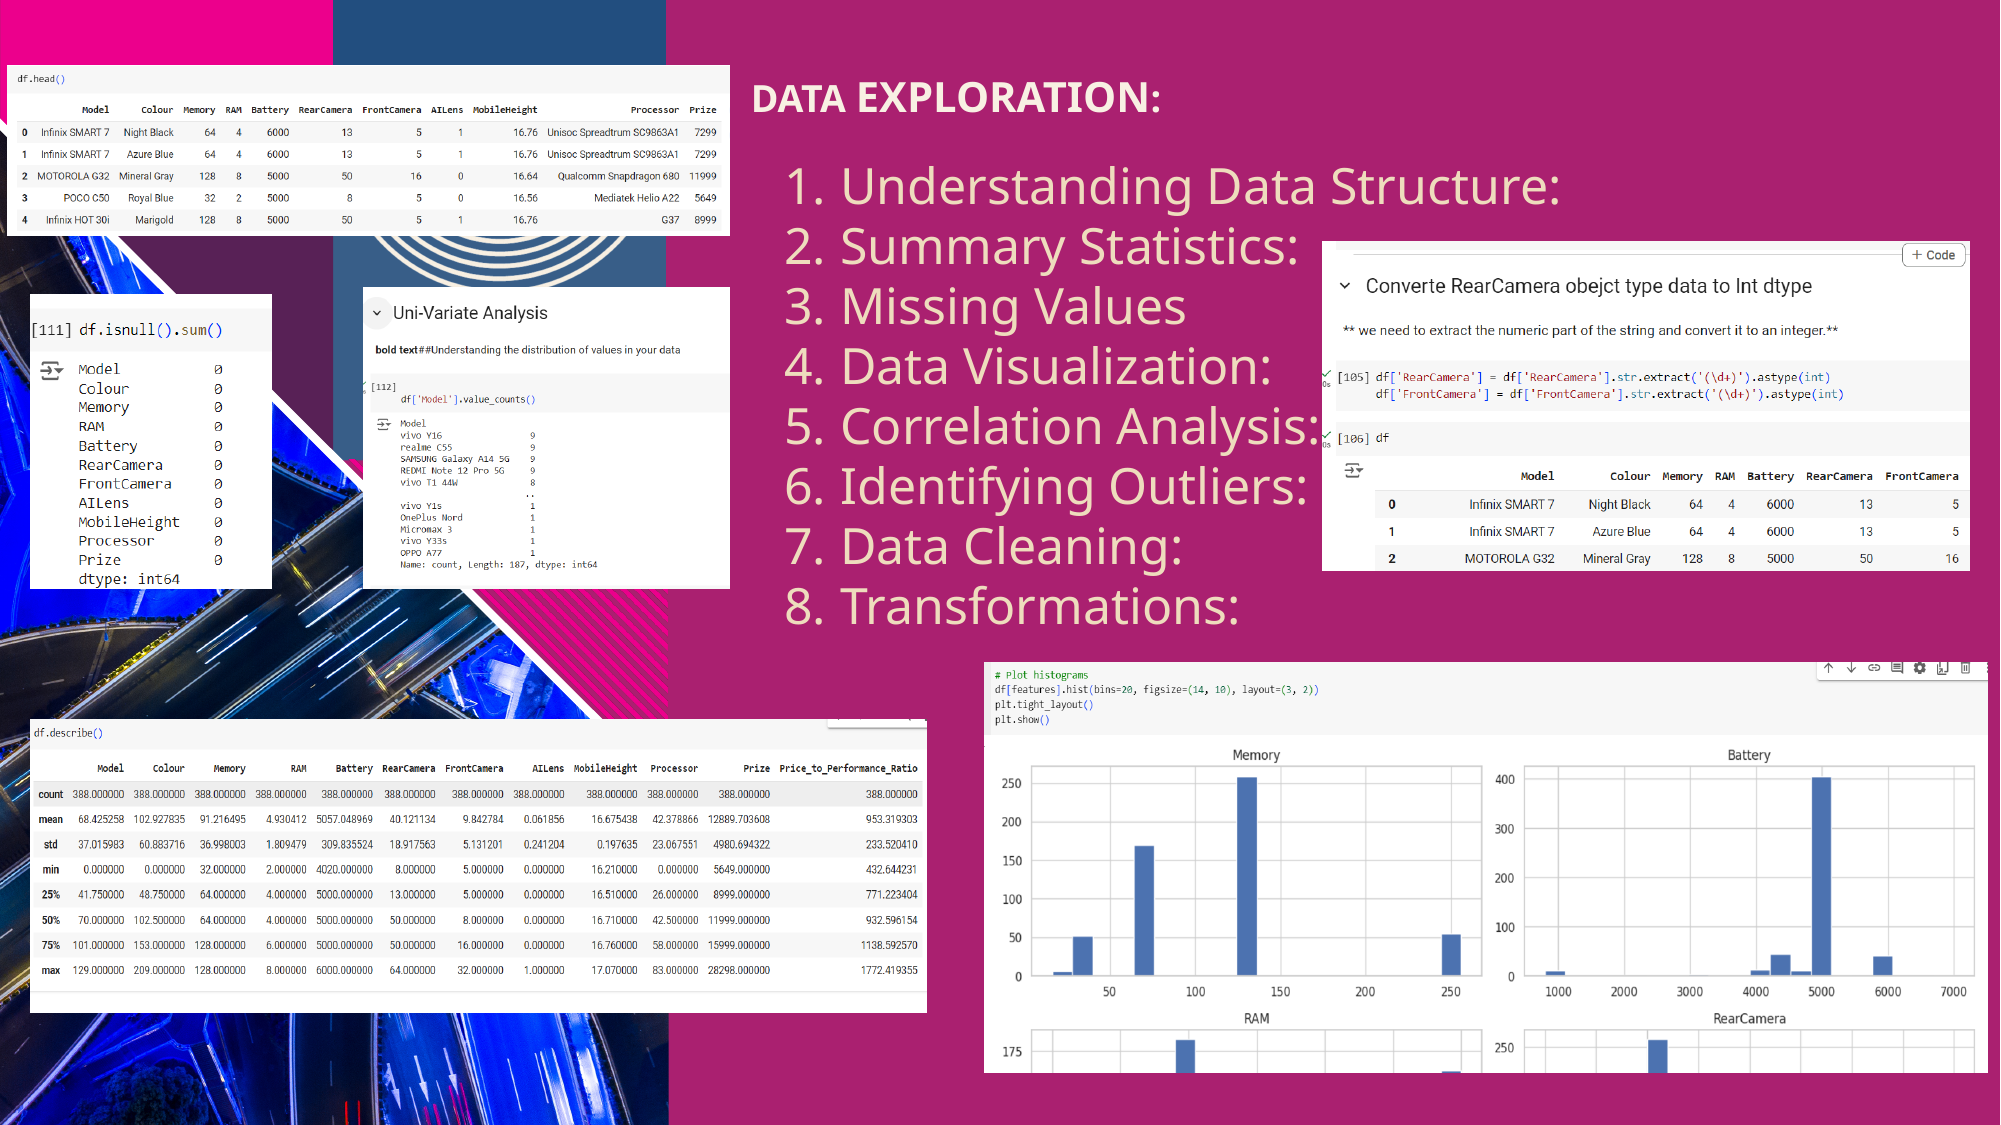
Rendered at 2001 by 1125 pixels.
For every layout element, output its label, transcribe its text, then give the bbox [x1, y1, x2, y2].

picture [30, 294, 272, 589]
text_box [0, 108, 667, 789]
picture [0, 65, 927, 1125]
picture [984, 662, 1988, 1073]
picture [1322, 241, 1970, 571]
text_box Understanding Data Structure: Summary Statistics: Missing Values Data Visualization: Correlation Analysis: Identifying Outliers: Data Cleaning: Transformations: [769, 146, 1931, 642]
title Data Exploration: [735, 52, 1818, 147]
